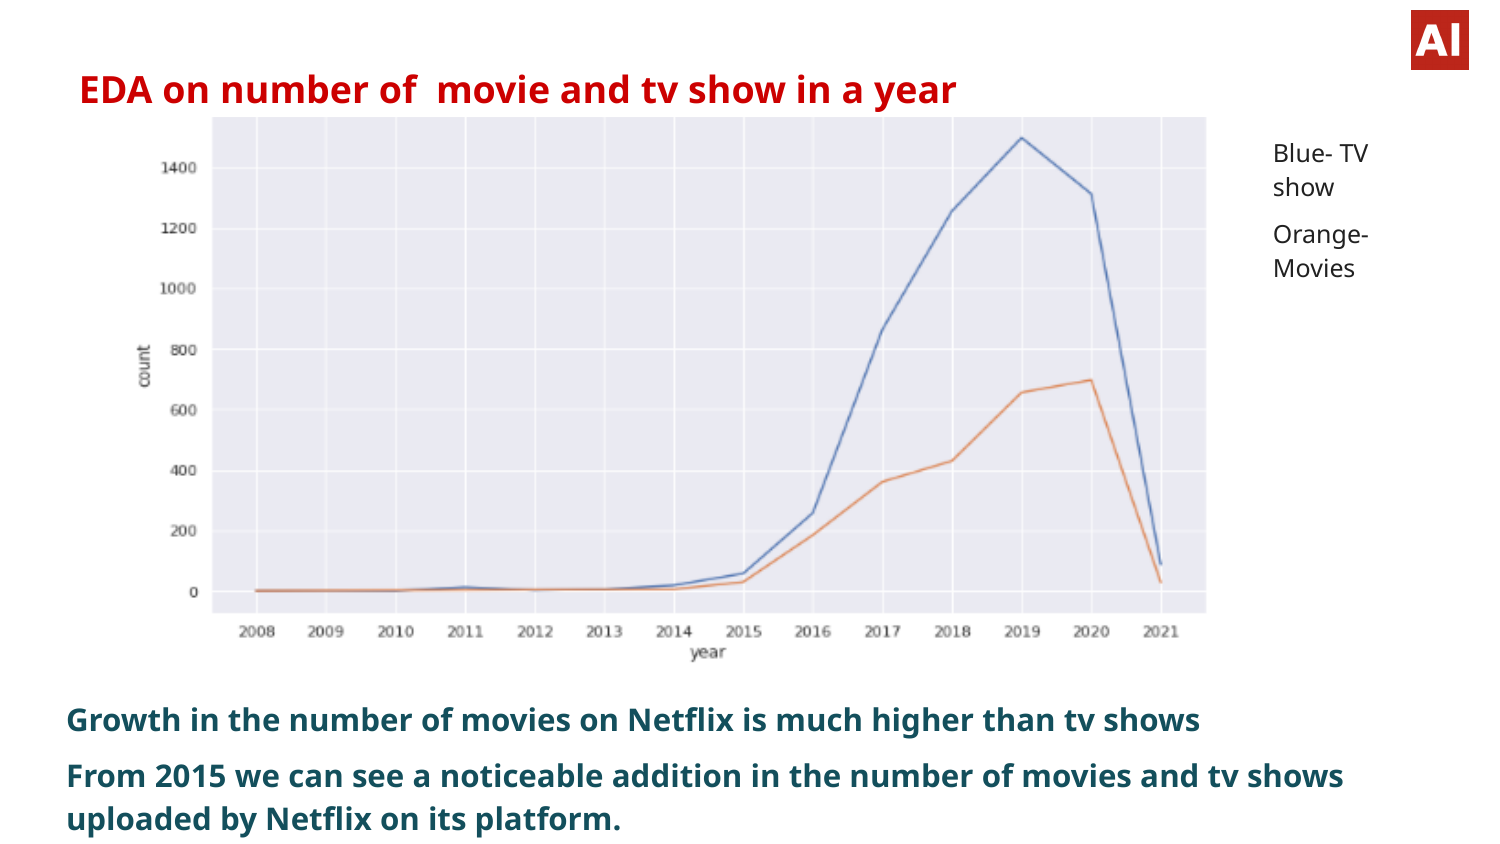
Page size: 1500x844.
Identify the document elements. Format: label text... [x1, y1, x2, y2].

picture [87, 117, 1259, 671]
text_box Blue- TV show Orange- Movies [1259, 117, 1449, 298]
text_box Growth in the number of movies on Netflix is much higher than tv shows From 2015 we can see a noticeable addition in the number of movies and tv shows uploaded by Netflix on its platform. . [51, 680, 1479, 844]
title EDA on number of movie and tv show in a year [51, 24, 1449, 108]
picture [1411, 10, 1469, 70]
